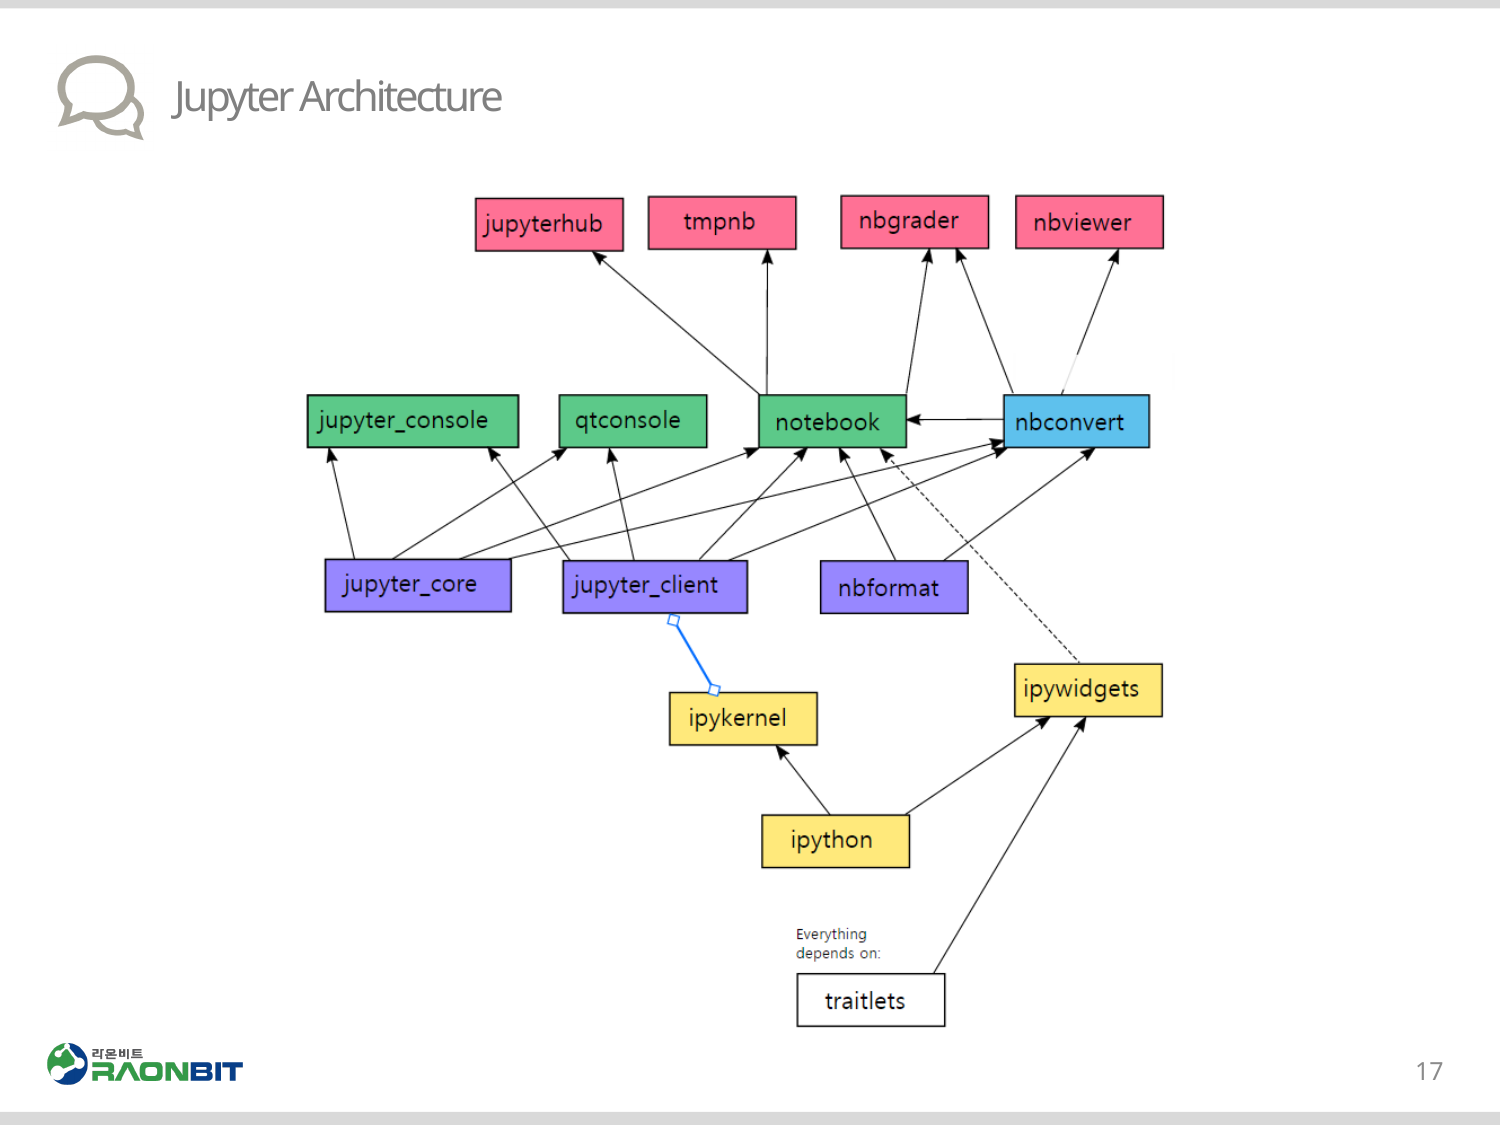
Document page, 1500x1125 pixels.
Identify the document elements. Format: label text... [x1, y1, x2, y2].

picture [300, 145, 1200, 1043]
slide_number 17 [1328, 1042, 1459, 1103]
title Jupyter Architecture [159, 48, 1425, 141]
picture [47, 1043, 243, 1085]
